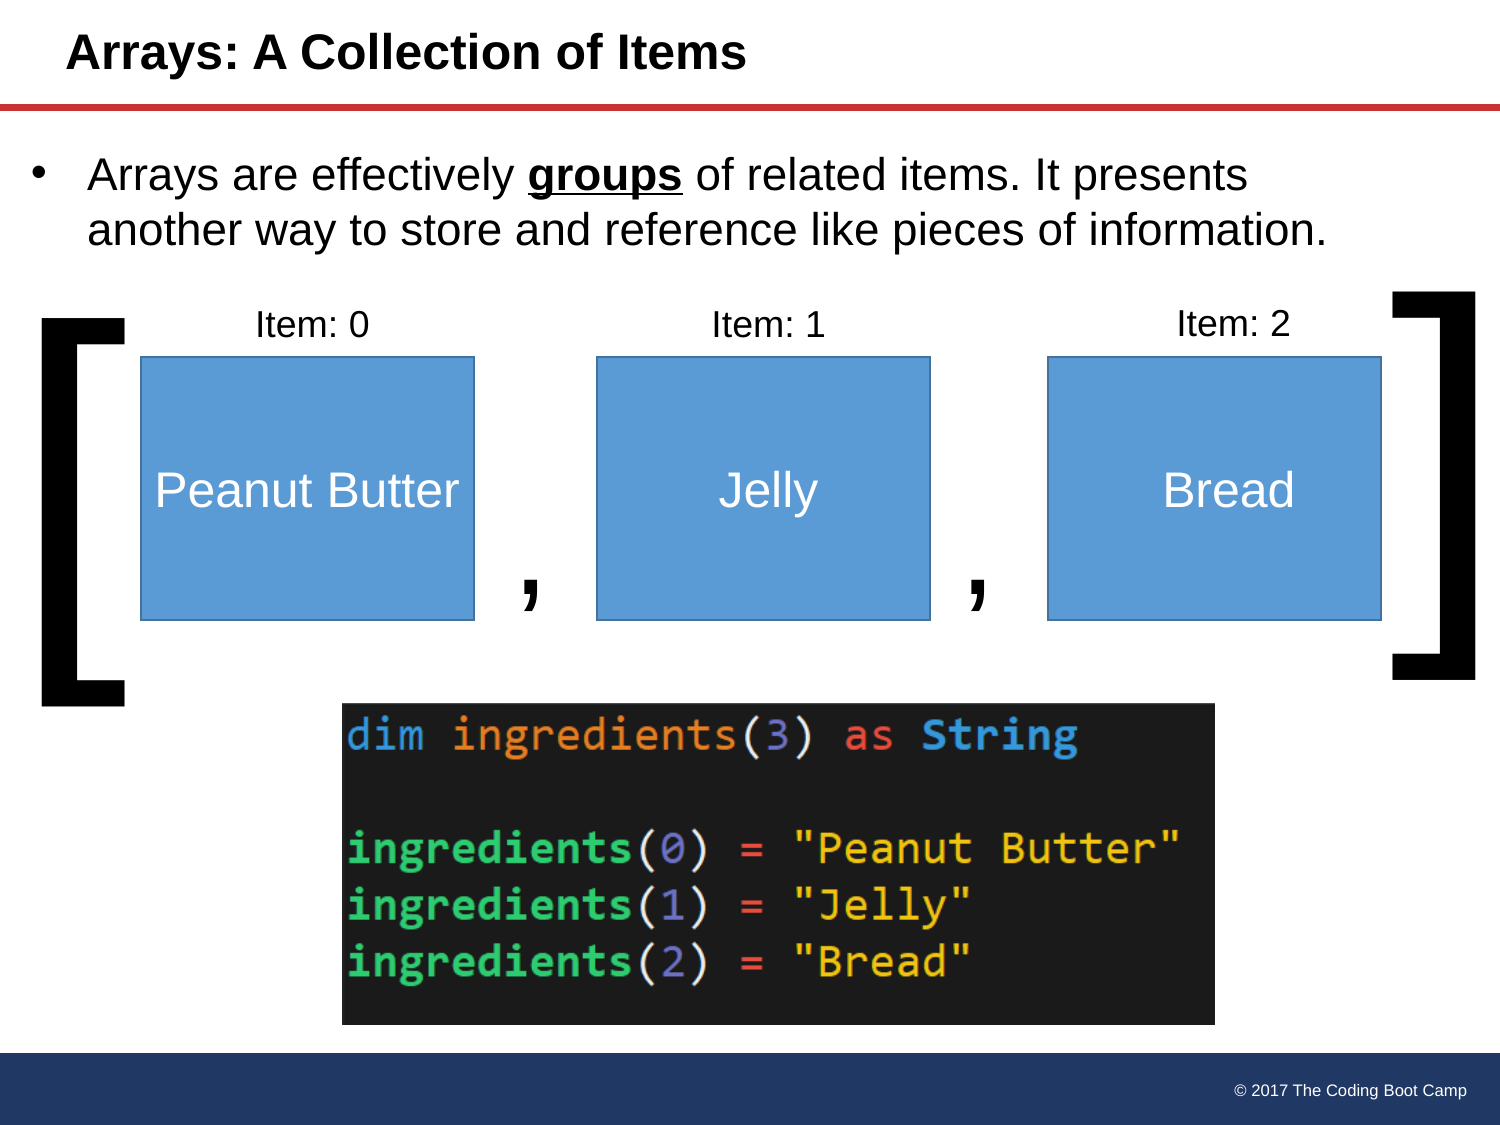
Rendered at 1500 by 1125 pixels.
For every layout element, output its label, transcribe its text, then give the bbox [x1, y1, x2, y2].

text_box [144, 543, 475, 621]
text_box Bread [1147, 449, 1311, 525]
text_box Peanut Butter [139, 450, 475, 525]
text_box Arrays are effectively groups of related items. It presents another way to store and reference like pieces of information. [15, 137, 1425, 543]
text_box [1047, 543, 1374, 621]
text_box Item: 0 [240, 292, 385, 353]
text_box Jelly [703, 449, 834, 525]
text_box [596, 543, 931, 621]
text_box [ [1374, 287, 1500, 803]
text_box Item: 1 [696, 292, 842, 353]
text_box Item: 2 [1161, 291, 1306, 352]
picture [342, 703, 1215, 1025]
text_box [ [0, 196, 144, 712]
text_box , [945, 543, 1029, 629]
title Arrays: A Collection of Items [50, 0, 1425, 108]
text_box , [497, 543, 582, 629]
